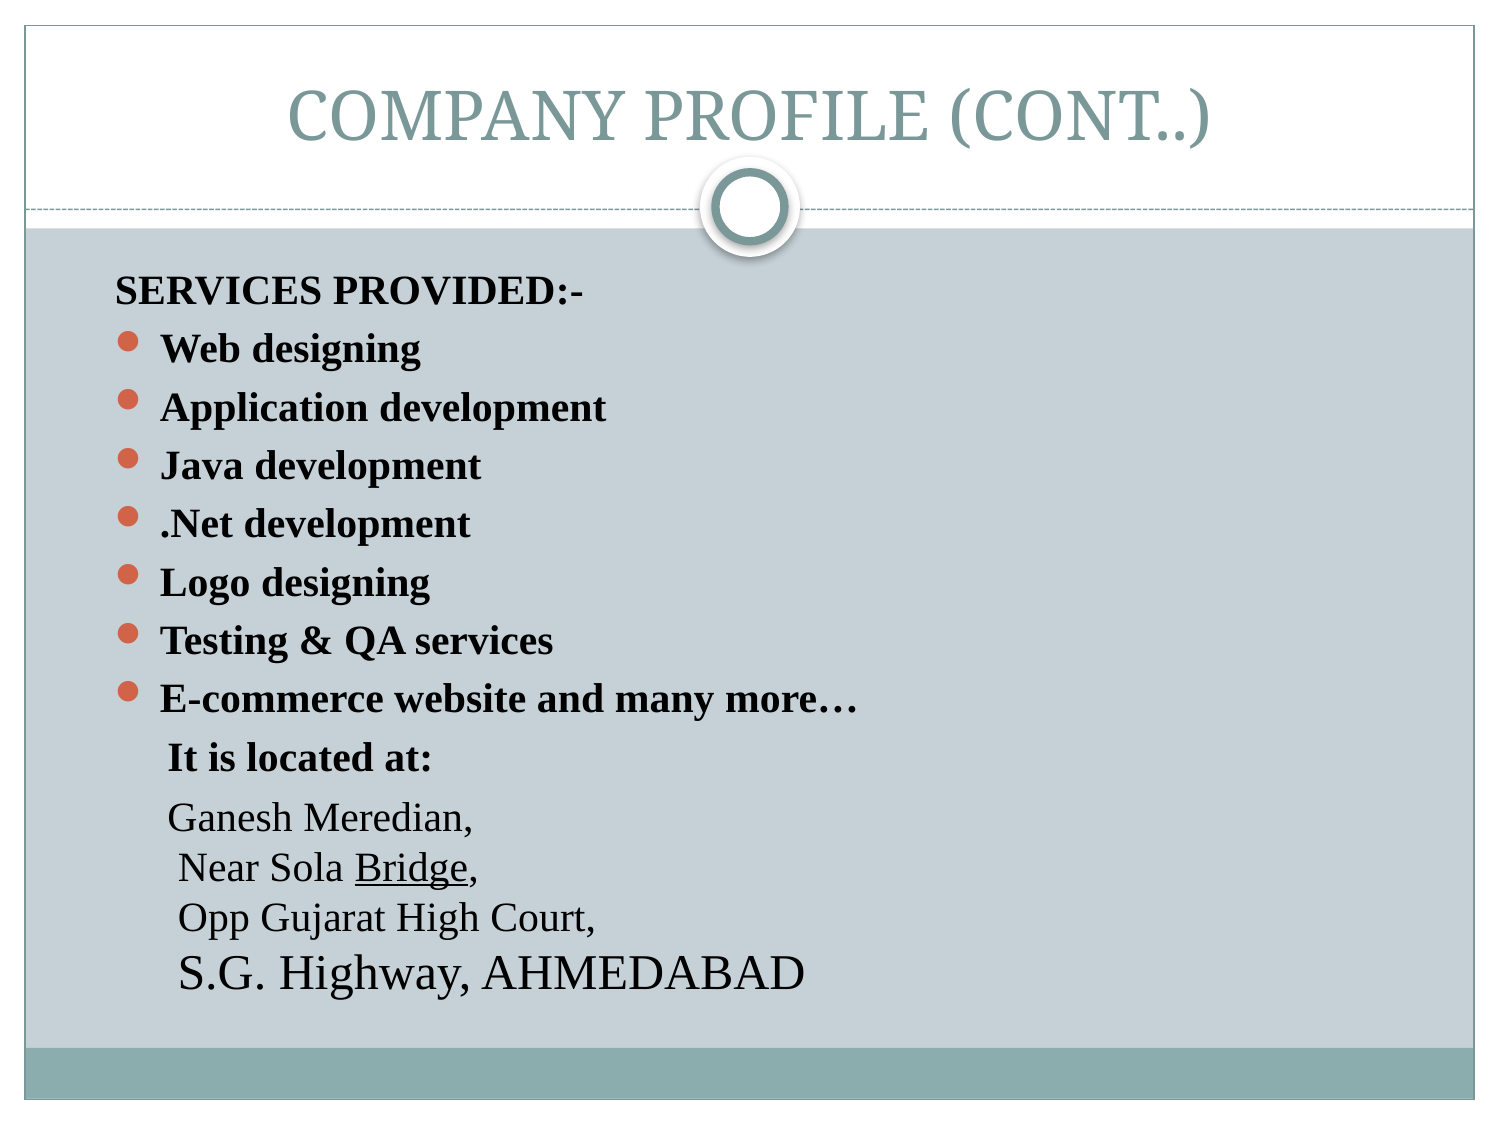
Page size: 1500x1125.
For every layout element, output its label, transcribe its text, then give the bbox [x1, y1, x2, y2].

list SERVICES PROVIDED:- Web designing Application development Java development .Net development Logo designing Testing & QA services E-commerce website and many more… It is located at: Ganesh Meredian, Near Sola Bridge, Opp Gujarat High Court, S.G. Highway, AHMEDABAD [100, 255, 1459, 1047]
title COMPANY PROFILE (CONT..) [49, 37, 1450, 162]
